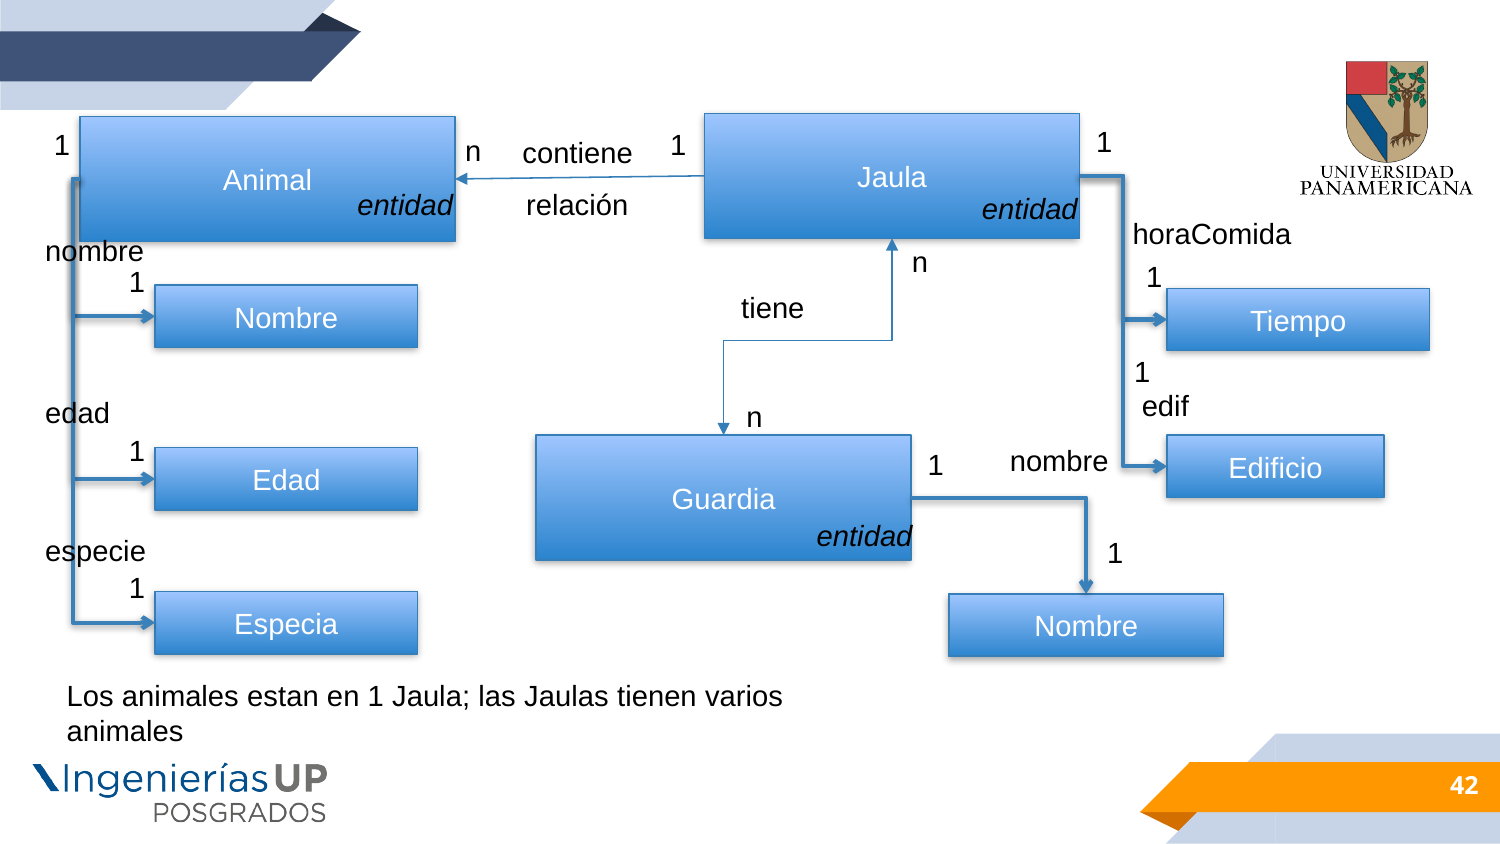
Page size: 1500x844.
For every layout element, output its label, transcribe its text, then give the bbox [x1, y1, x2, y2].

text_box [29, 113, 1430, 657]
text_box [454, 175, 705, 180]
picture [15, 737, 344, 844]
text_box Los animales estan en 1 Jaula; las Jaulas tienen varios animales [51, 670, 802, 755]
picture [1286, 44, 1490, 210]
slide_number 42 [1249, 760, 1494, 813]
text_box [709, 252, 907, 422]
